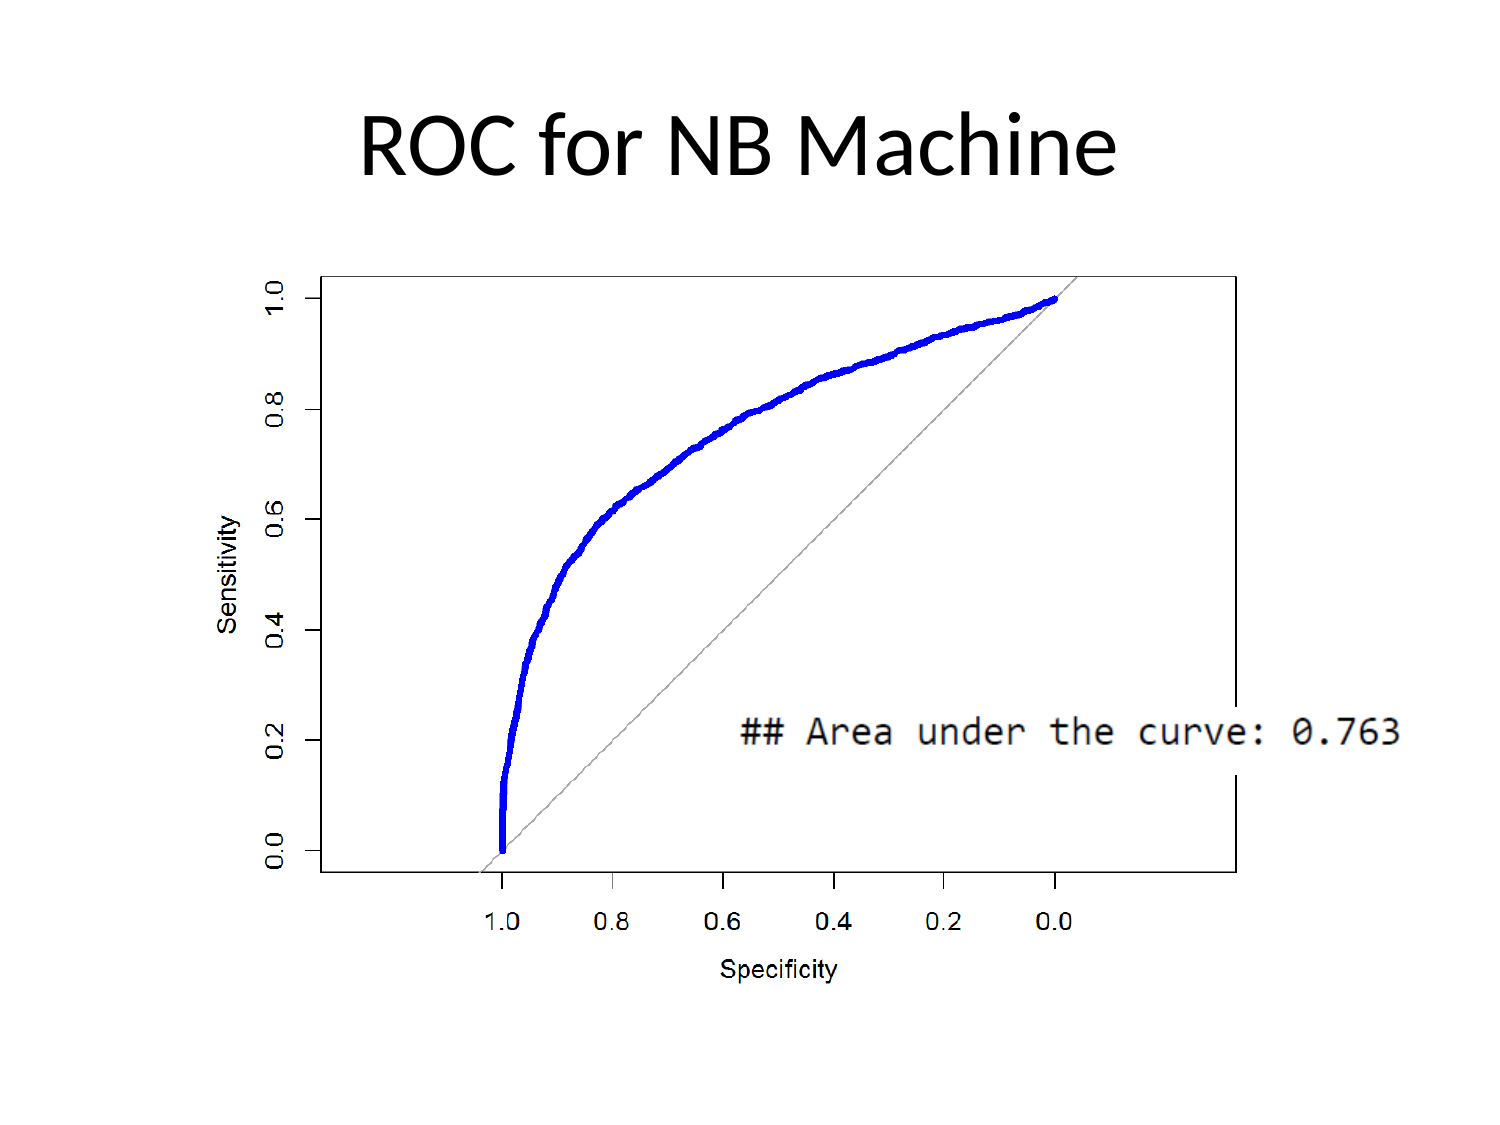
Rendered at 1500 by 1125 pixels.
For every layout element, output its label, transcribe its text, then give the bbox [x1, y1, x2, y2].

title ROC for NB Machine [75, 45, 1425, 233]
picture [724, 707, 1451, 776]
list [176, 262, 1324, 1006]
